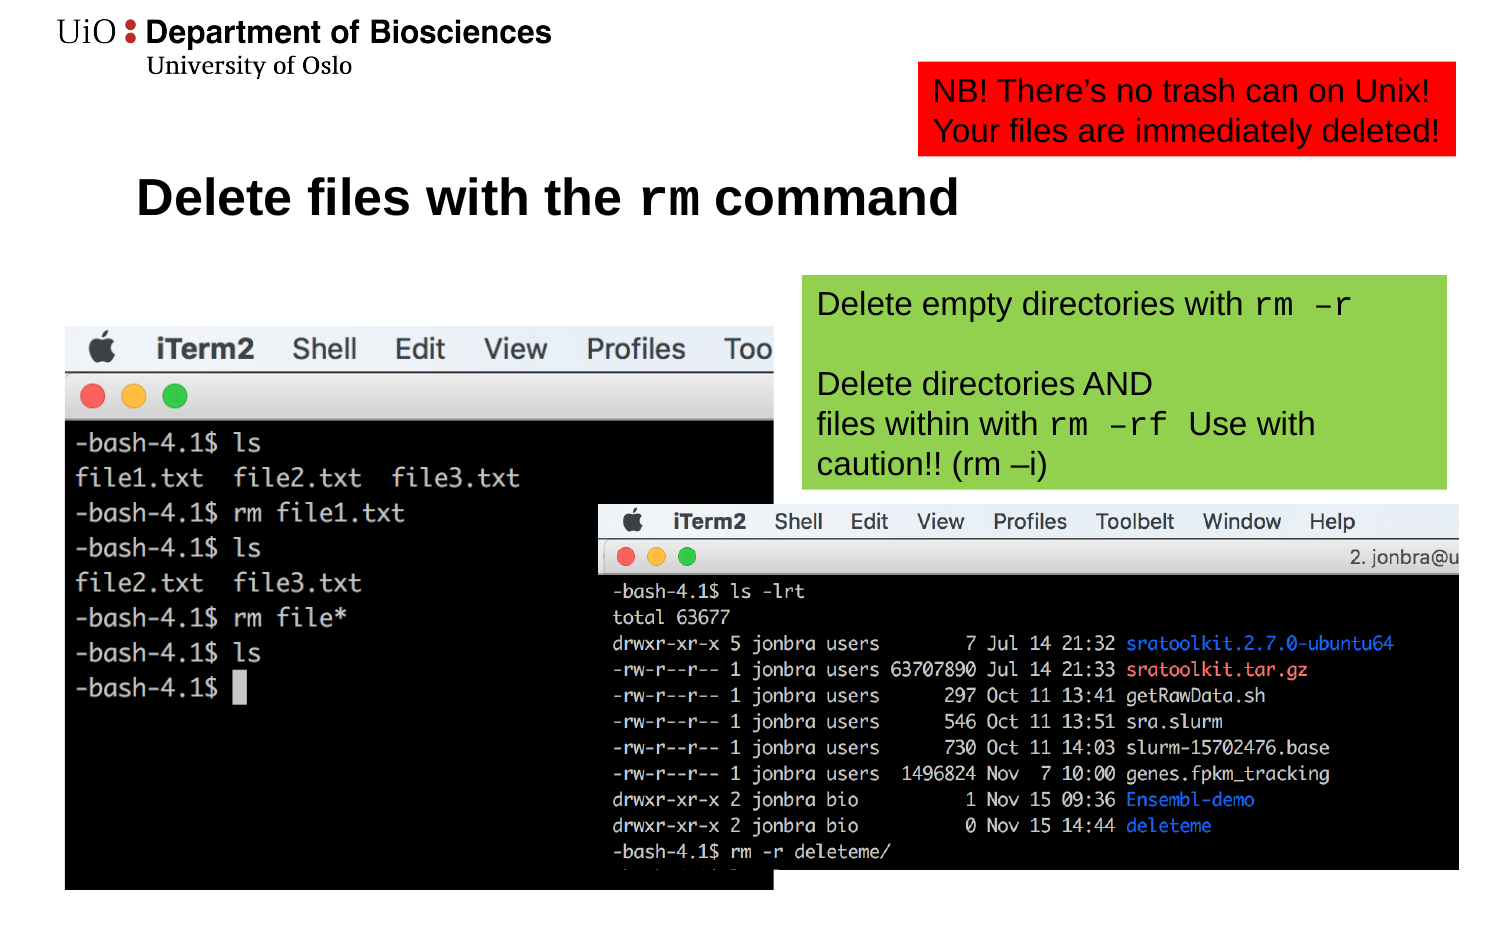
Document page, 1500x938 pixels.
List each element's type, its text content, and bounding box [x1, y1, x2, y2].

picture [598, 503, 1459, 870]
picture [57, 19, 551, 79]
title Delete files with the rm command [125, 116, 1425, 273]
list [64, 326, 774, 890]
text_box Delete empty directories with rm –r Delete directories AND files within with rm –rf Use with caution!! (rm –i) [801, 275, 1447, 490]
text_box NB! There’s no trash can on Unix! Your files are immediately deleted! [918, 61, 1456, 157]
